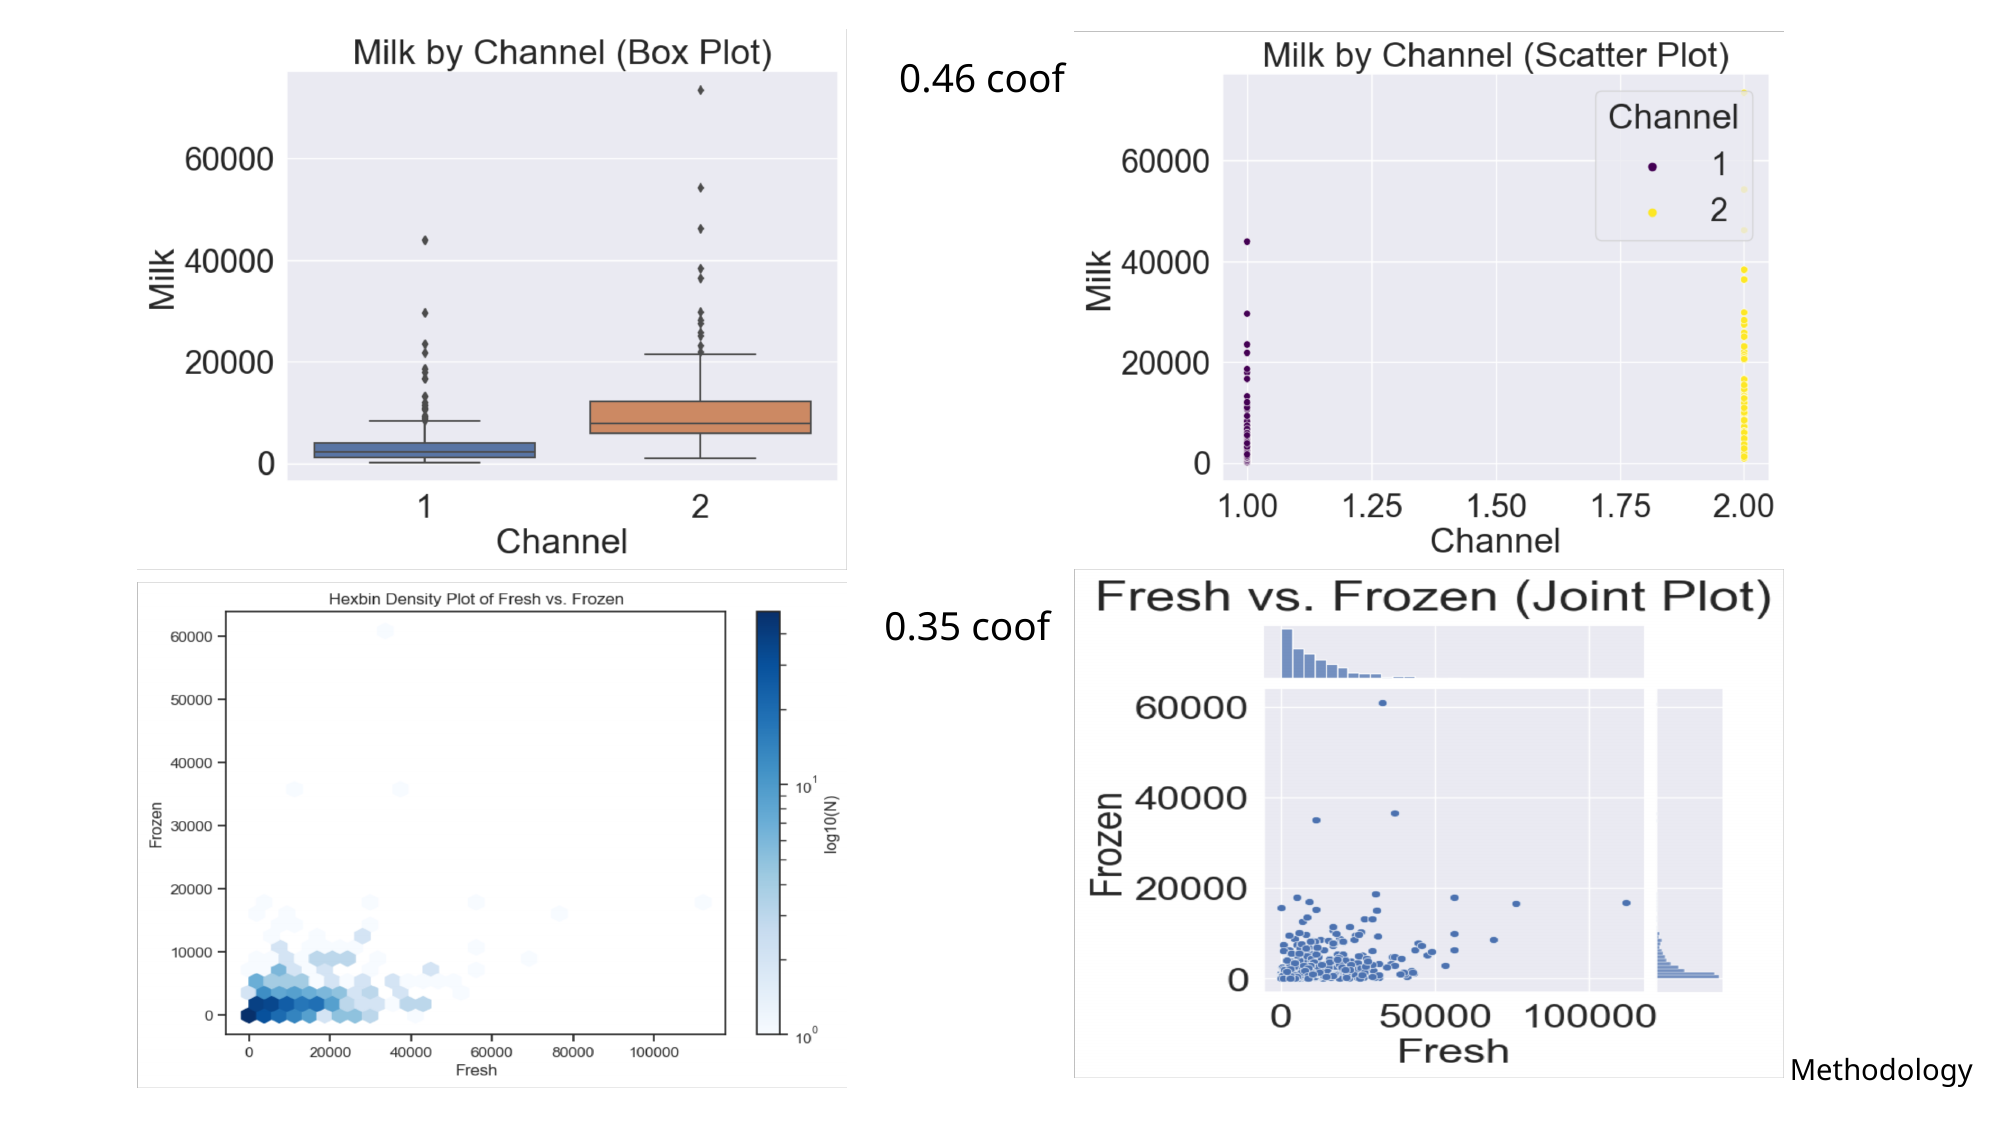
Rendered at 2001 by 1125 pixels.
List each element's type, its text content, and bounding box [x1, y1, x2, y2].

picture [1074, 31, 1784, 568]
picture [1074, 569, 1784, 1078]
text_box 0.46 coof [884, 44, 1069, 117]
text_box Methodology [1211, 1036, 1989, 1125]
picture [137, 29, 847, 570]
picture [137, 581, 847, 1088]
text_box 0.35 coof [869, 592, 1069, 665]
